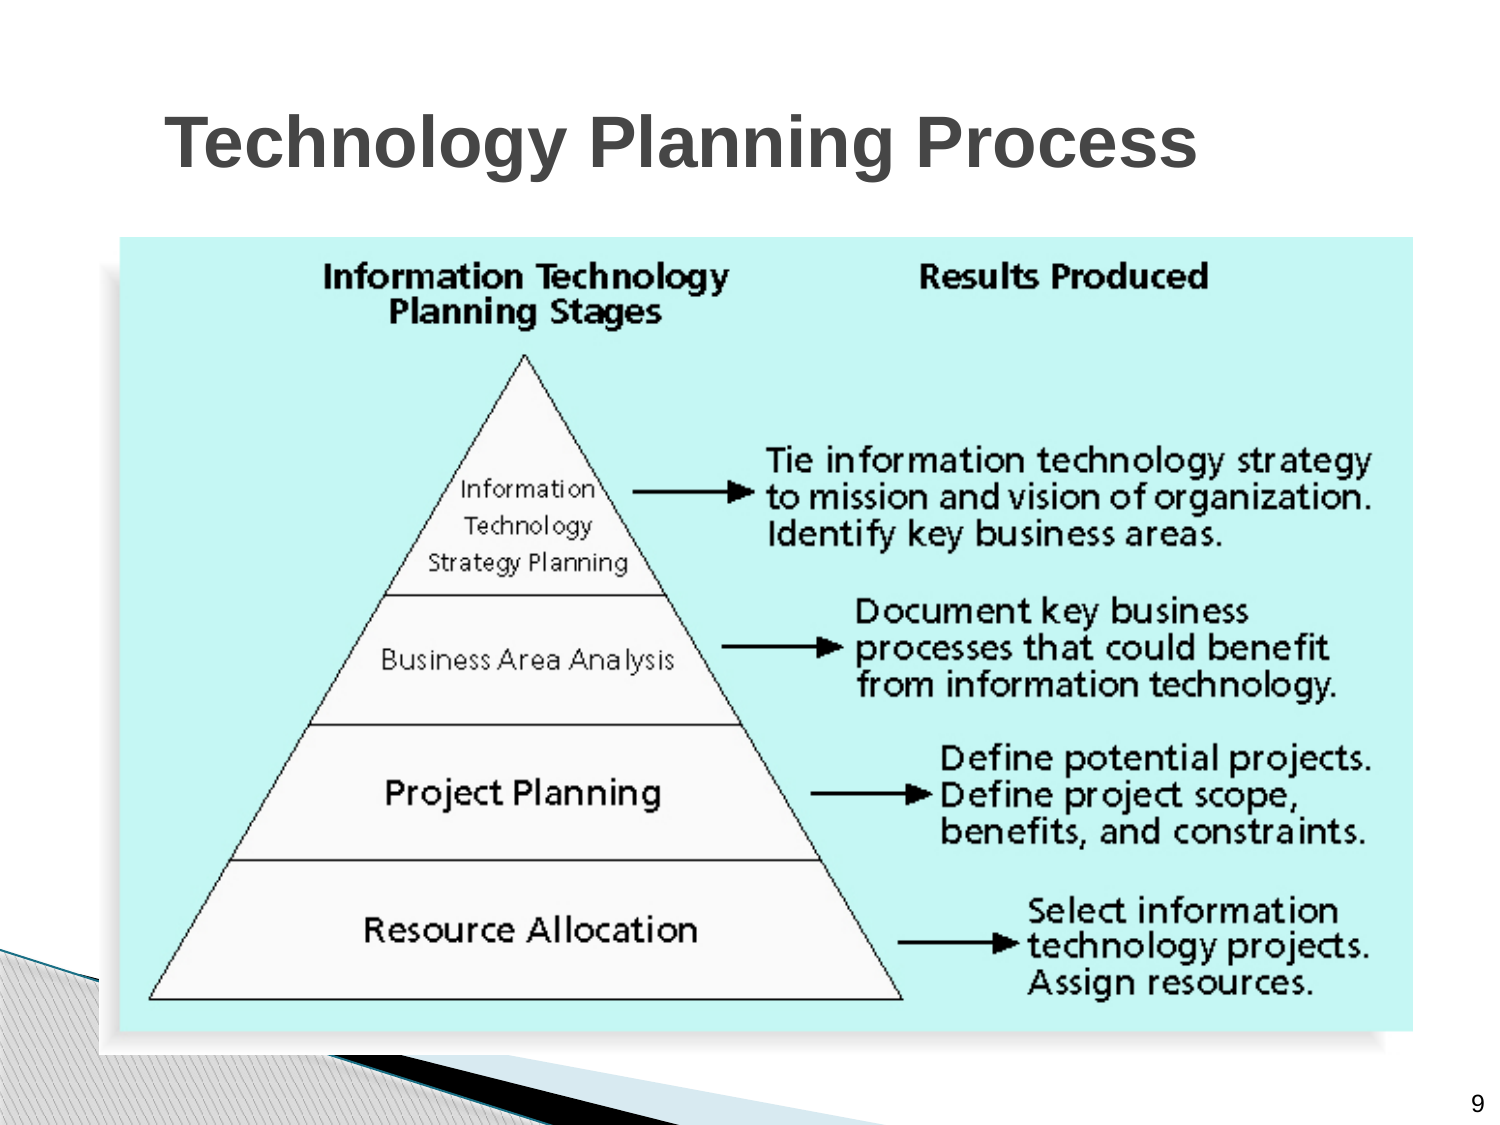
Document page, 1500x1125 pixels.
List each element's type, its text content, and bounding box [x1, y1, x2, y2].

title Technology Planning Process [0, 45, 1500, 233]
slide_number 9 [1412, 1065, 1500, 1125]
picture [99, 237, 1413, 1056]
